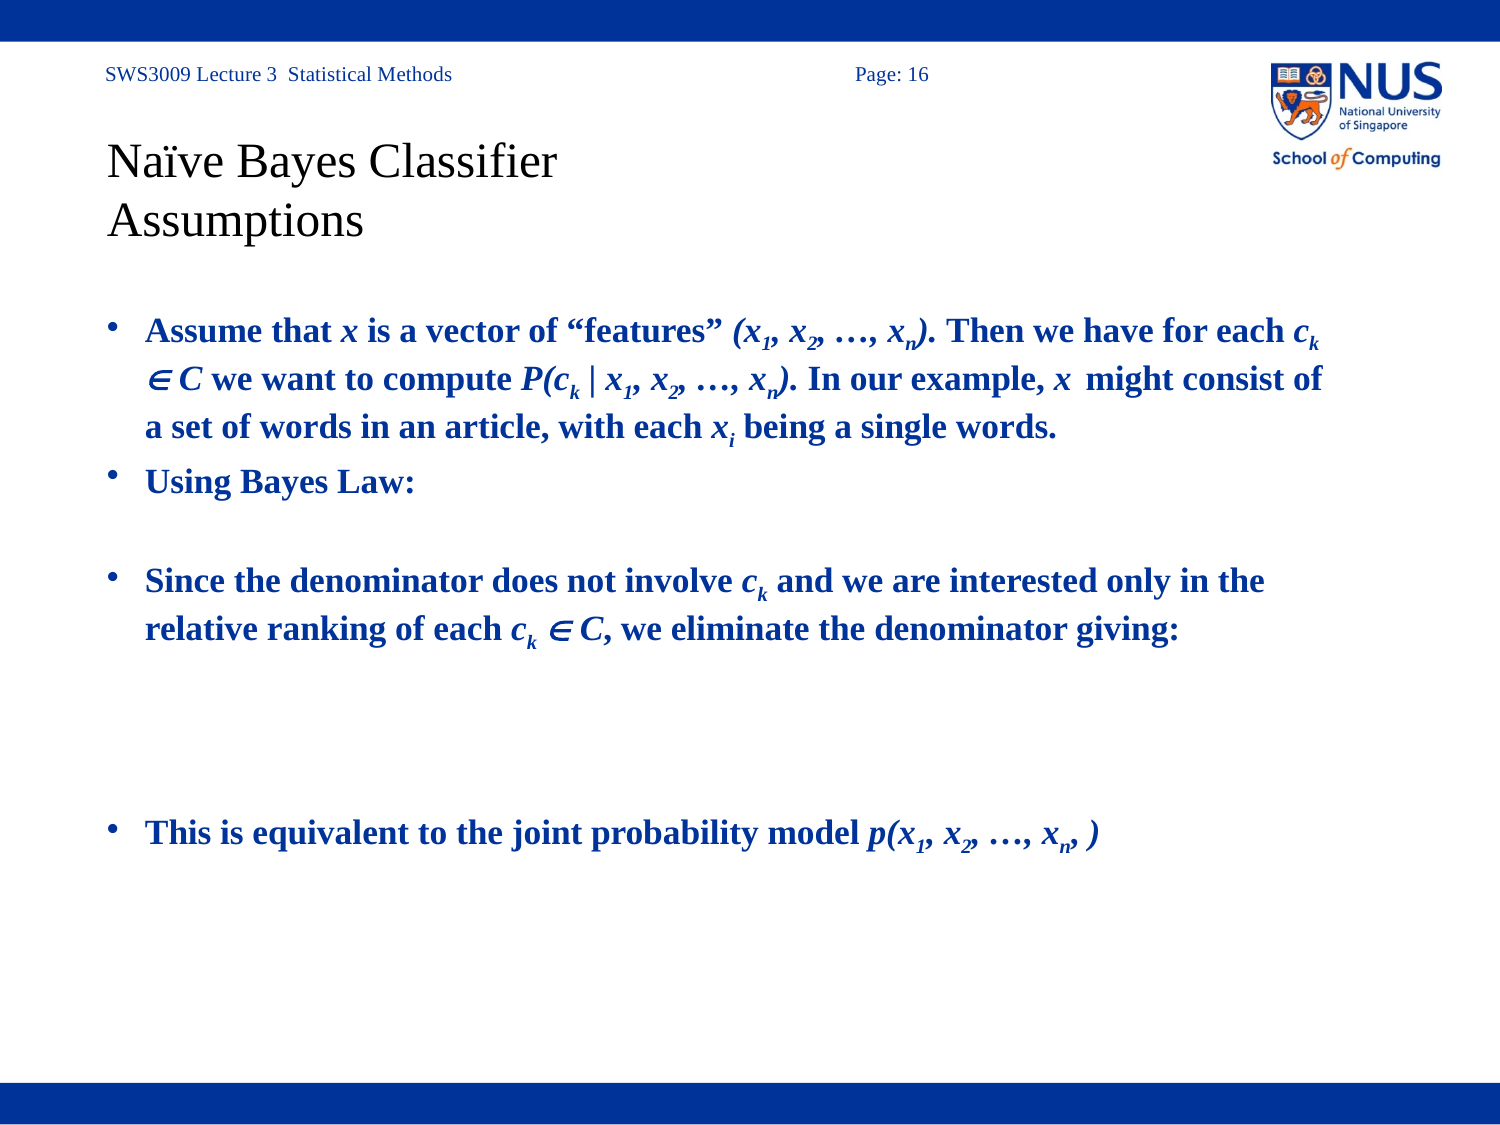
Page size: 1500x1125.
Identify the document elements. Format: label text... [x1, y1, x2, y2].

picture [1271, 61, 1442, 171]
title Naïve Bayes Classifier Assumptions [90, 93, 1160, 282]
